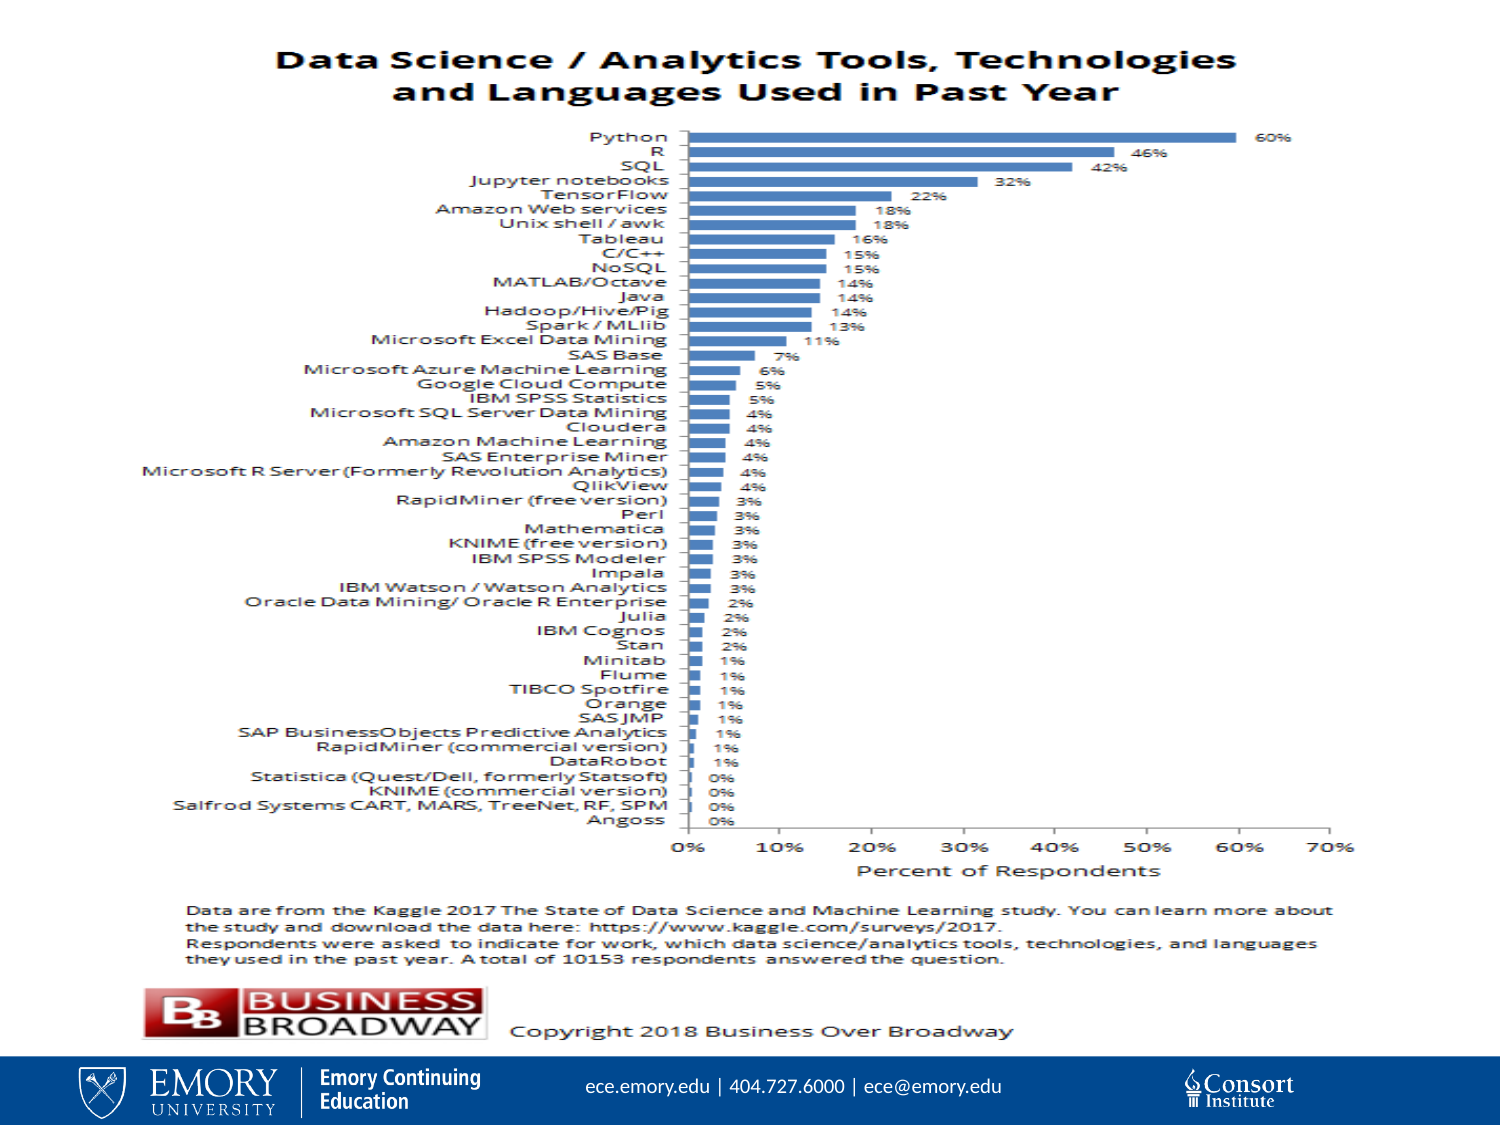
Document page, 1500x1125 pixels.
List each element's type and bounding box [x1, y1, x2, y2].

picture [75, 1056, 513, 1125]
list [124, 30, 1388, 1051]
picture [1185, 1068, 1294, 1107]
